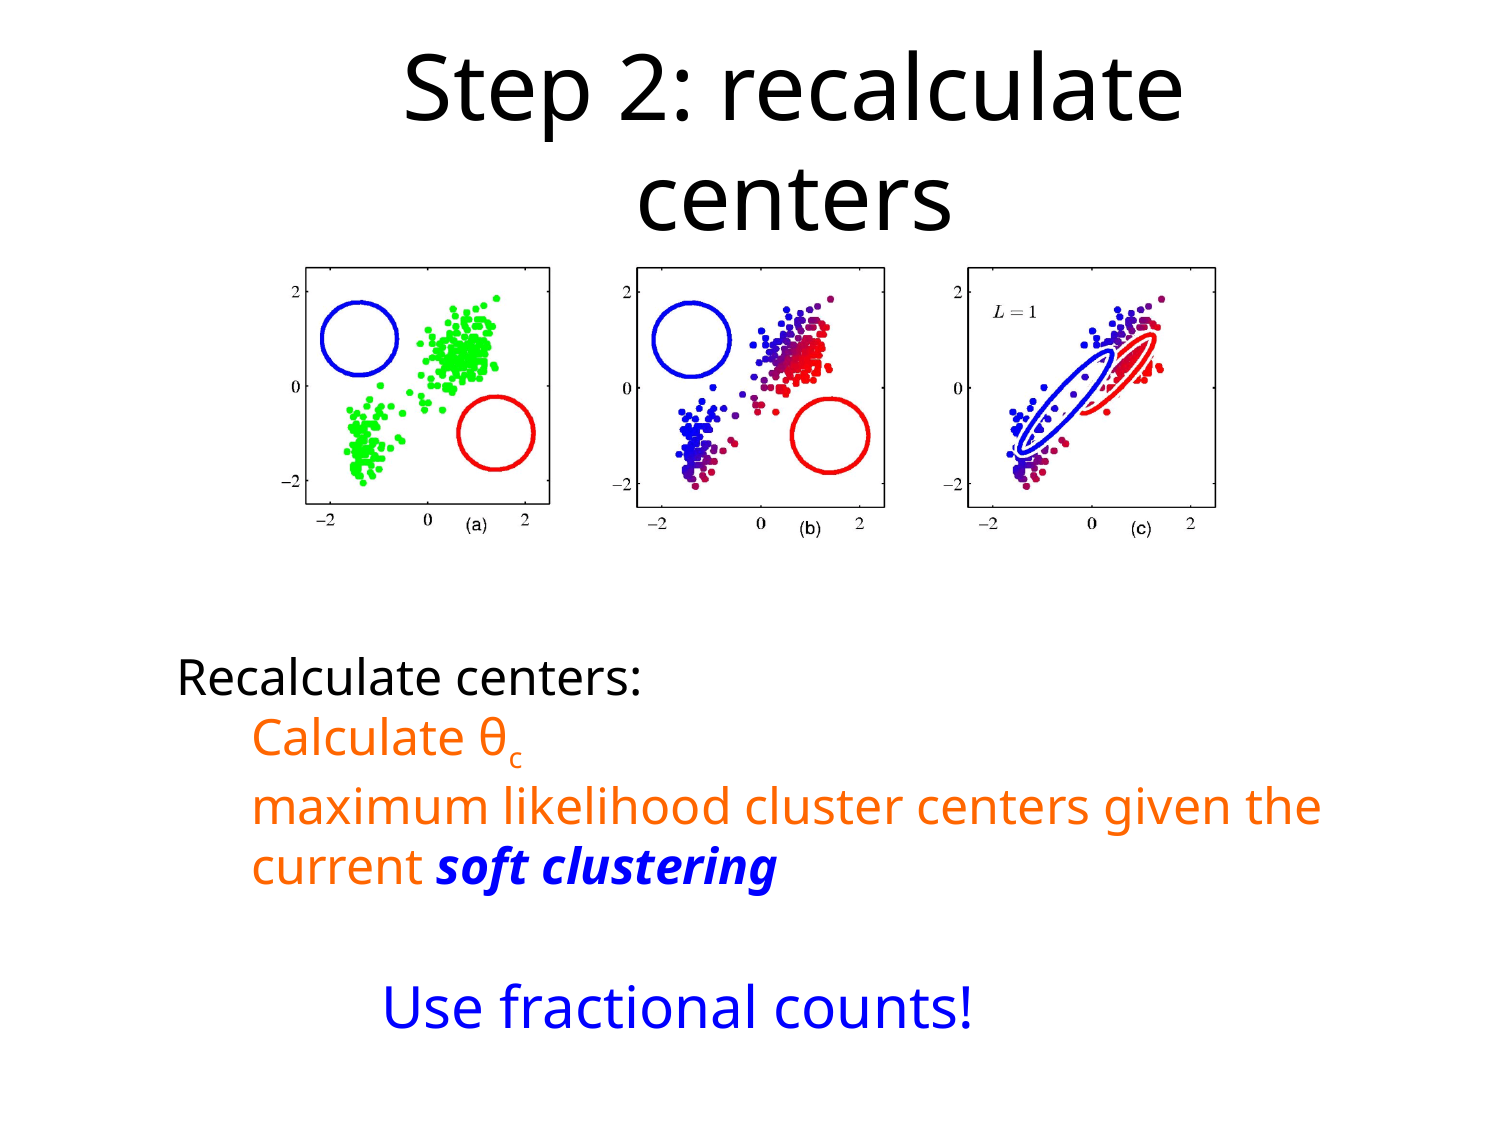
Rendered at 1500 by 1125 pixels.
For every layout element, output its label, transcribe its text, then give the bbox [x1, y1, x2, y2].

picture [607, 259, 892, 544]
text_box Step 2: recalculate centers [277, 45, 1313, 233]
text_box Recalculate centers: Calculate θc maximum likelihood cluster centers given the current soft clustering [161, 638, 1340, 902]
text_box Use fractional counts! [366, 963, 989, 1048]
picture [276, 259, 557, 540]
picture [938, 259, 1223, 544]
